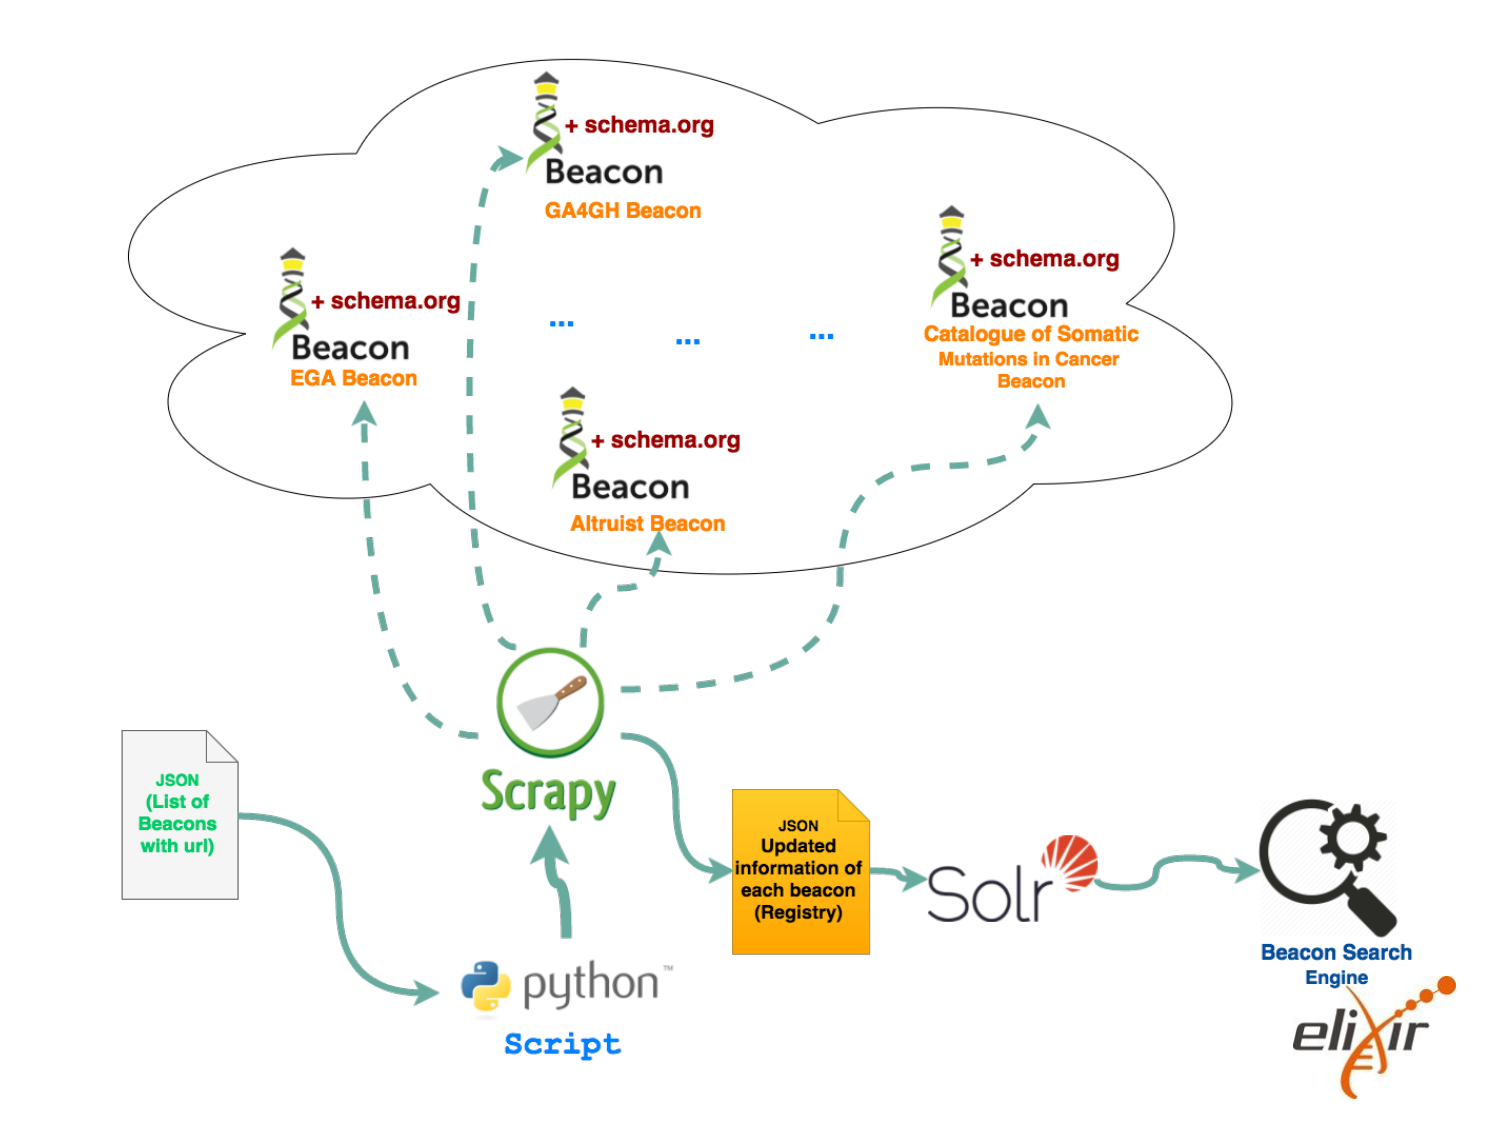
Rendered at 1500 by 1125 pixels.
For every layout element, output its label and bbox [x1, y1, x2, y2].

list [47, 3, 1428, 1062]
picture [1293, 976, 1456, 1099]
